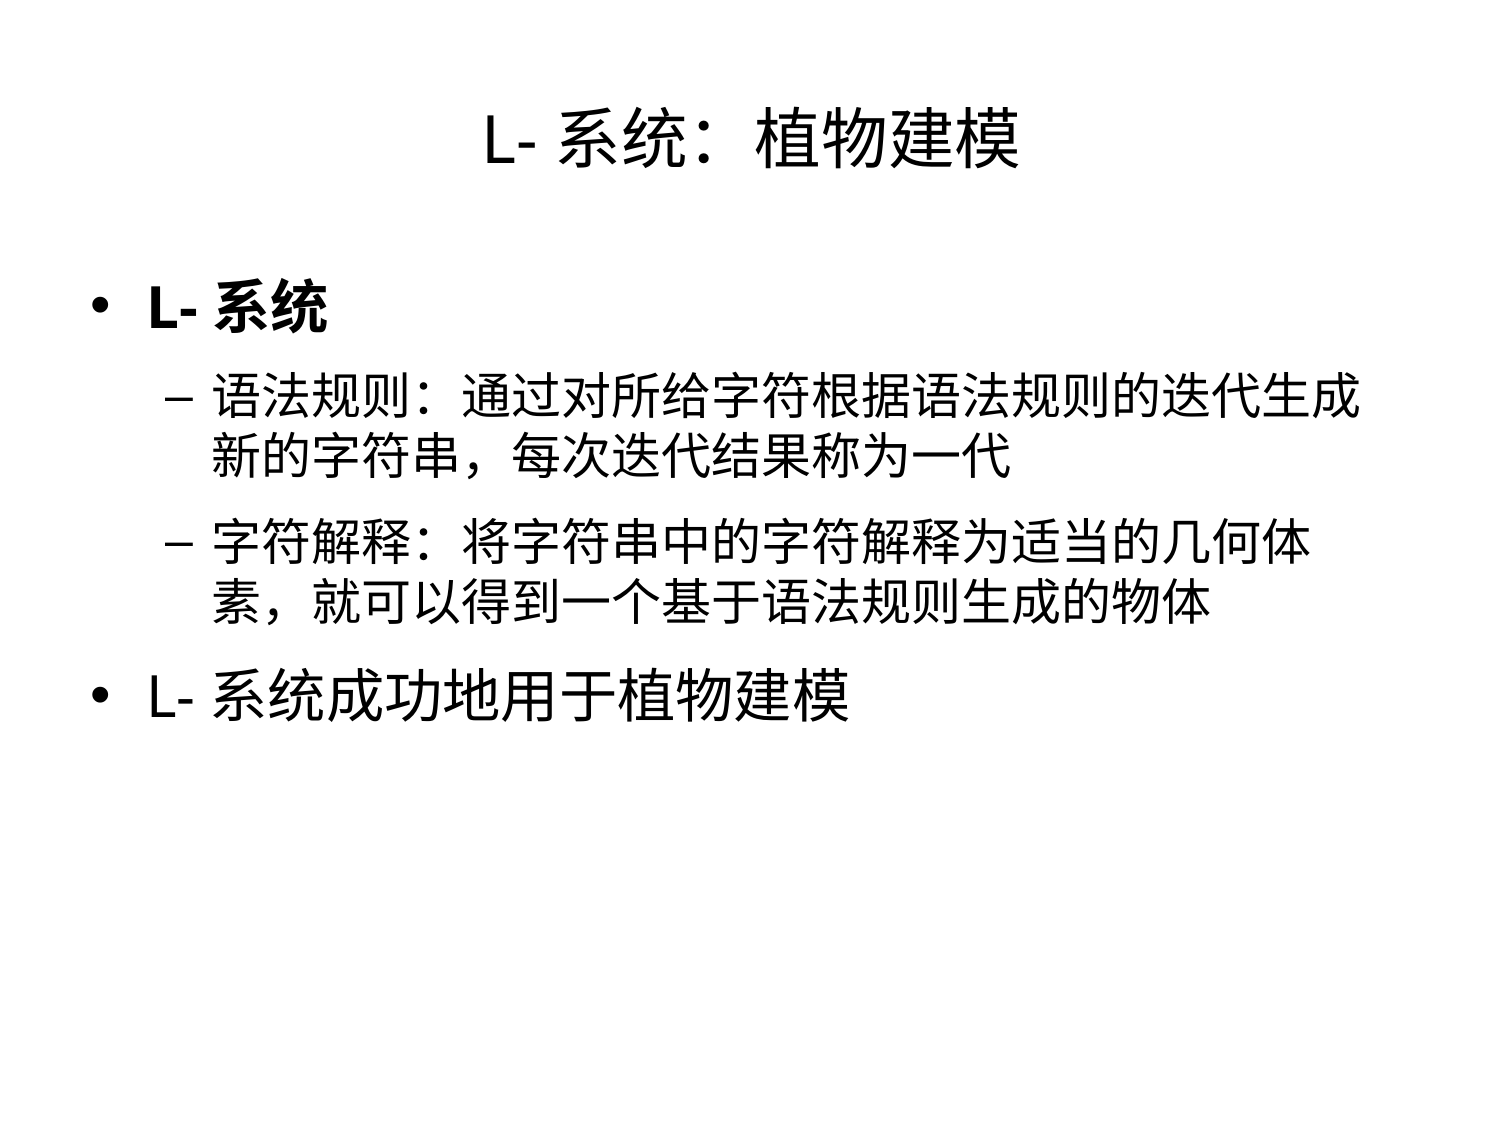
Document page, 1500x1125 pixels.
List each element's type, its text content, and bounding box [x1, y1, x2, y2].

title L-系统：植物建模 [76, 42, 1428, 231]
list L-系统 语法规则：通过对所给字符根据语法规则的迭代生成新的字符串，每次迭代结果称为一代 字符解释：将字符串中的字符解释为适当的几何体素，就可以得到一个基于语法规则生成的物体 L-系统成功地用于植物建模 [74, 262, 1426, 1006]
